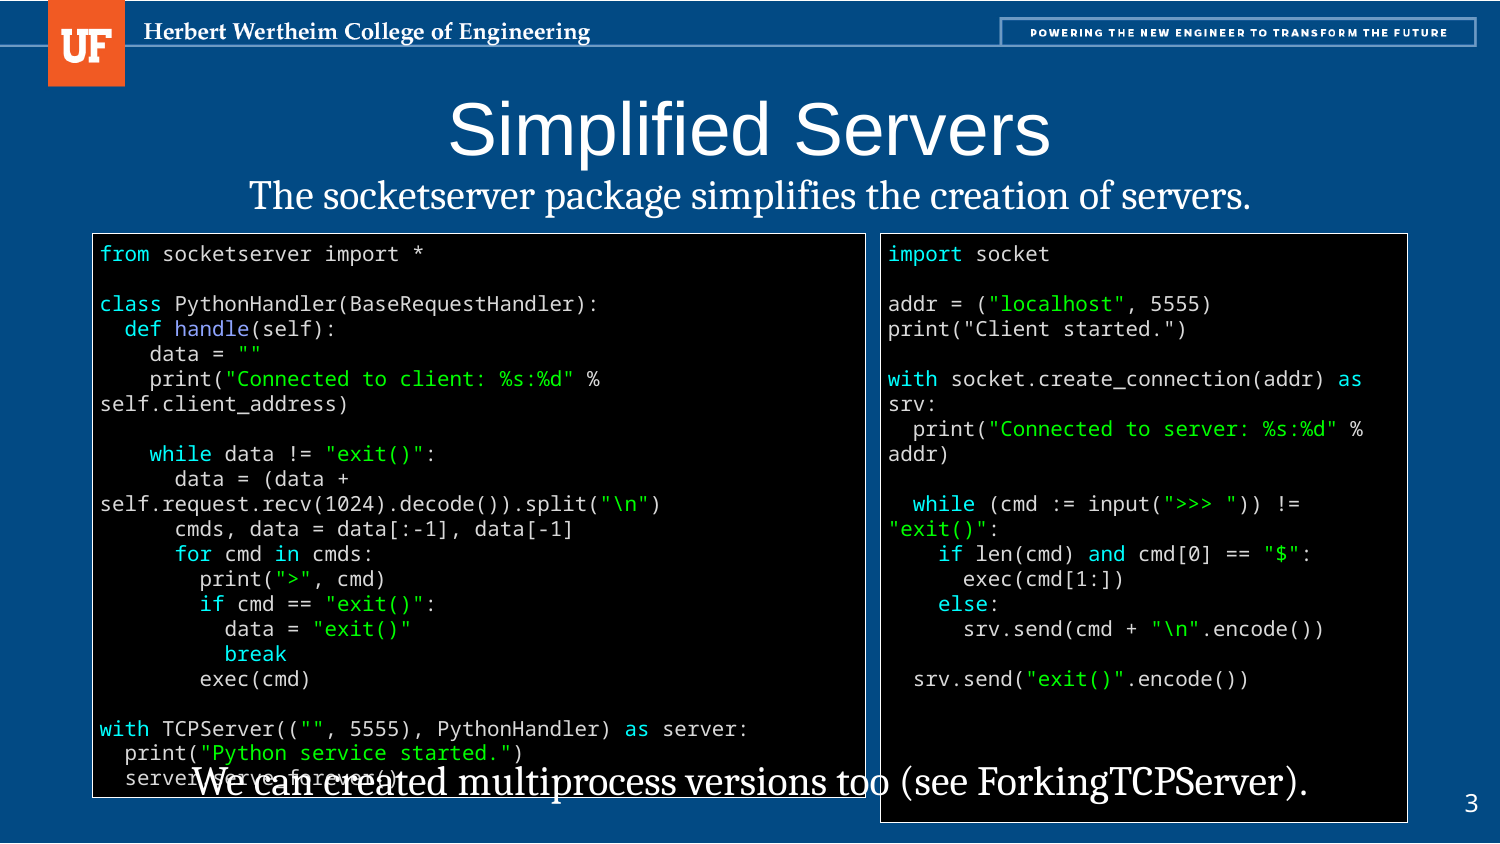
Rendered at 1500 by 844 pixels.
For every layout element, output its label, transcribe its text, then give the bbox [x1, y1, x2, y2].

list The socketserver package simplifies the creation of servers. [36, 160, 1464, 230]
picture [0, 0, 1500, 843]
title Simplified Servers [47, 73, 1453, 174]
text_box from socketserver import * class PythonHandler(BaseRequestHandler): def handle(self): data = "" print("Connected to client: %s:%d" % self.client_address) while data != "exit()": data = (data + self.request.recv(1024).decode()).split("\n") cmds, data = data[:-1], data[-1] for cmd in cmds: print(">", cmd) if cmd == "exit()": data = "exit()" break exec(cmd) with TCPServer(("", 5555), PythonHandler) as server: print("Python service started.") server.serve_forever() [92, 233, 866, 746]
text_box import socket addr = ("localhost", 5555) print("Client started.") with socket.create_connection(addr) as srv: print("Connected to server: %s:%d" % addr) while (cmd := input(">>> ")) != "exit()": if len(cmd) and cmd[0] == "$": exec(cmd[1:]) else: srv.send(cmd + "\n".encode()) srv.send("exit()".encode()) [880, 233, 1408, 746]
slide_number 3 [1156, 782, 1494, 828]
text_box We can created multiprocess versions too (see ForkingTCPServer). [36, 746, 1464, 816]
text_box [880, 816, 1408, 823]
